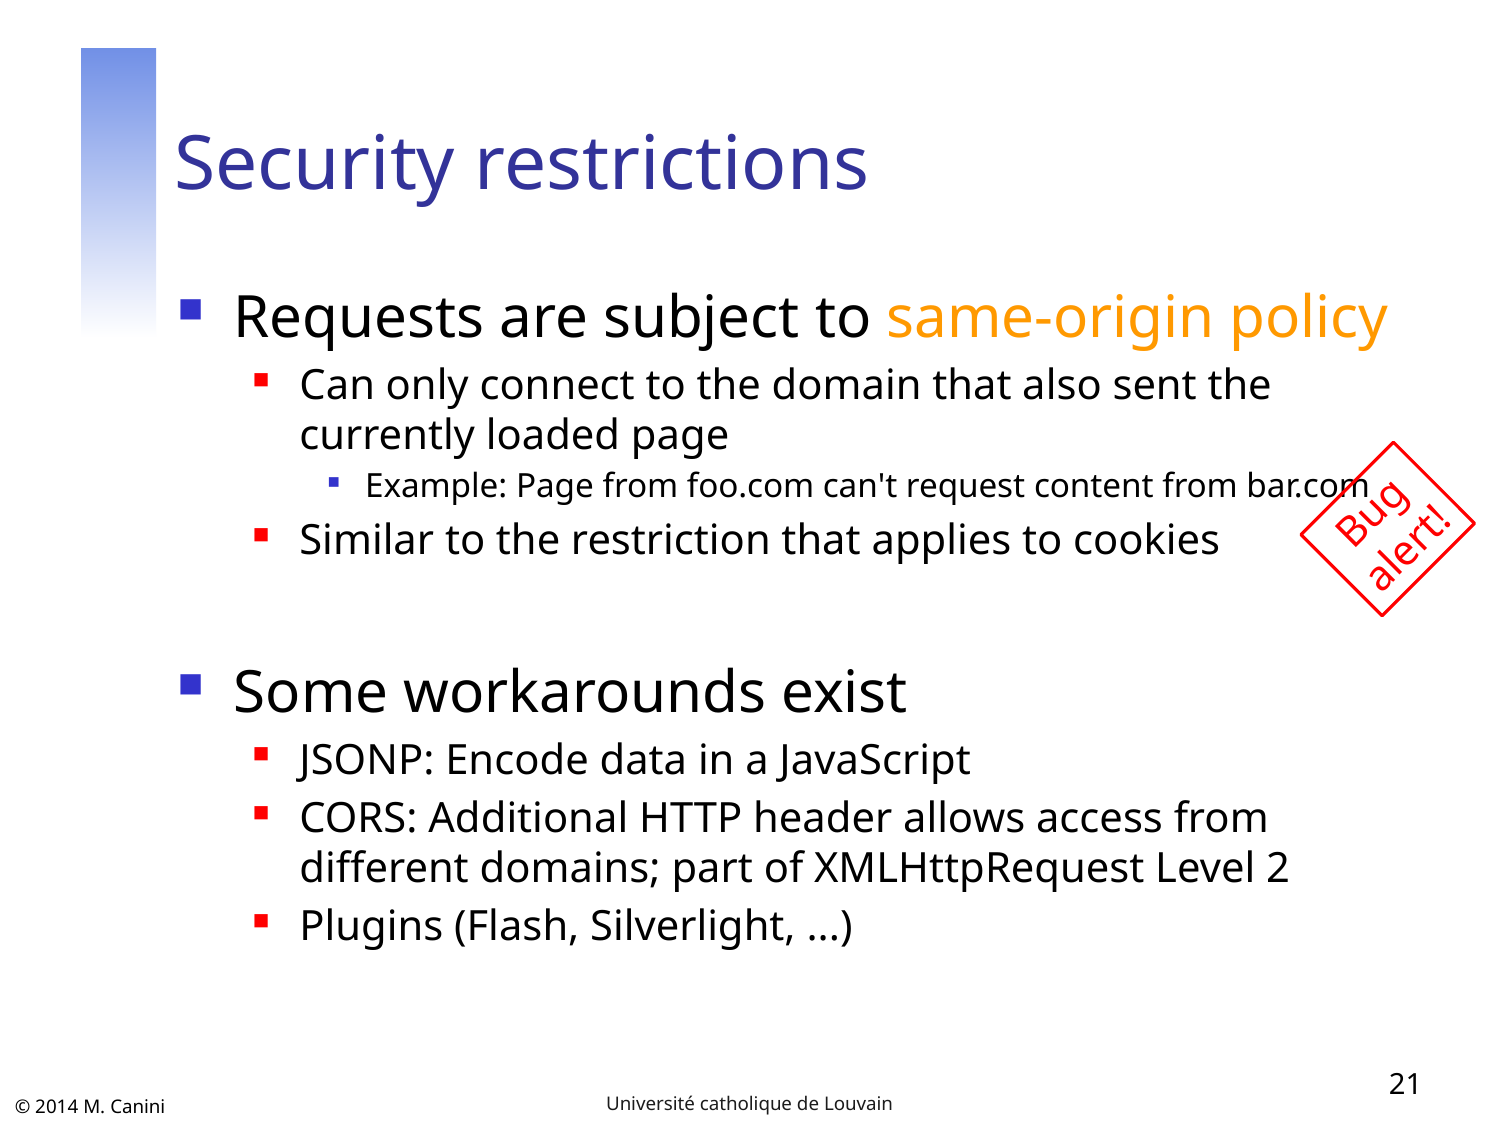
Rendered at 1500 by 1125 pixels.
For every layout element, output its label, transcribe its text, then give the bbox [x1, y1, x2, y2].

footer Université catholique de Louvain [512, 1083, 987, 1125]
list Requests are subject to same-origin policy Can only connect to the domain that also sent the currently loaded page Example: Page from foo.com can't request content from bar.com Similar to the restriction that applies to cookies Some workarounds exist JSONP: Encode data in a JavaScript CORS: Additional HTTP header allows access from different domains; part of XMLHttpRequest Level 2 Plugins (Flash, Silverlight, ...) [162, 271, 1438, 1016]
text_box Bug alert! [1300, 442, 1475, 616]
title Security restrictions [158, 49, 1438, 213]
slide_number 21 [1124, 1037, 1438, 1113]
